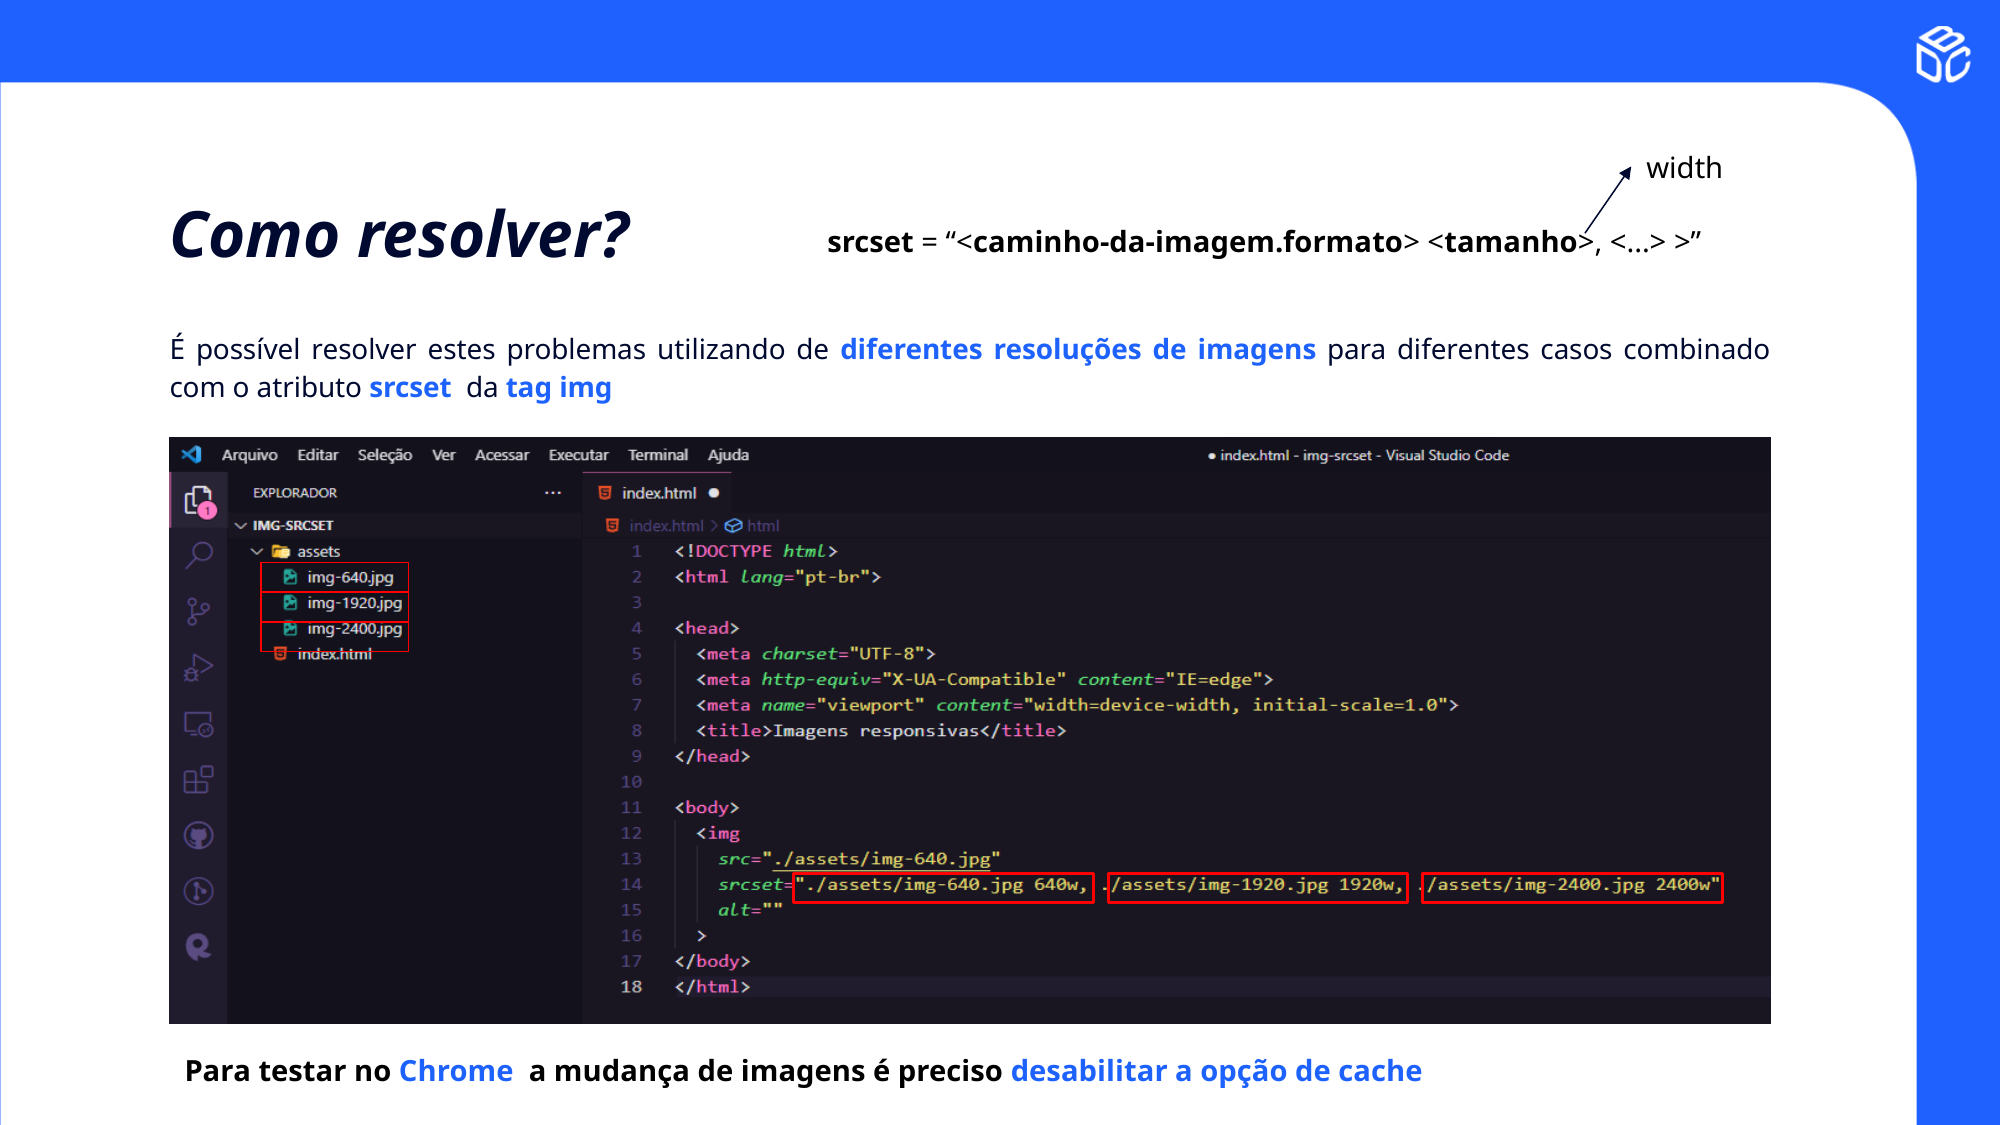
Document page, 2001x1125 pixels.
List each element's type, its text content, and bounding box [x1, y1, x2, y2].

picture [0, 0, 2000, 1125]
text_box srcset = “<caminho-da-imagem.formato> <tamanho>, <...> >” [812, 207, 1786, 273]
text_box Para testar no Chrome a mudança de imagens é preciso desabilitar a opção de cache [169, 1037, 1526, 1103]
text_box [1584, 166, 1632, 234]
title Como resolver? [154, 178, 1435, 304]
text_box width [1631, 133, 1976, 199]
subtitle É possível resolver estes problemas utilizando de diferentes resoluções de imagens para diferentes casos combinado com o atributo srcset da tag img [154, 311, 1786, 720]
